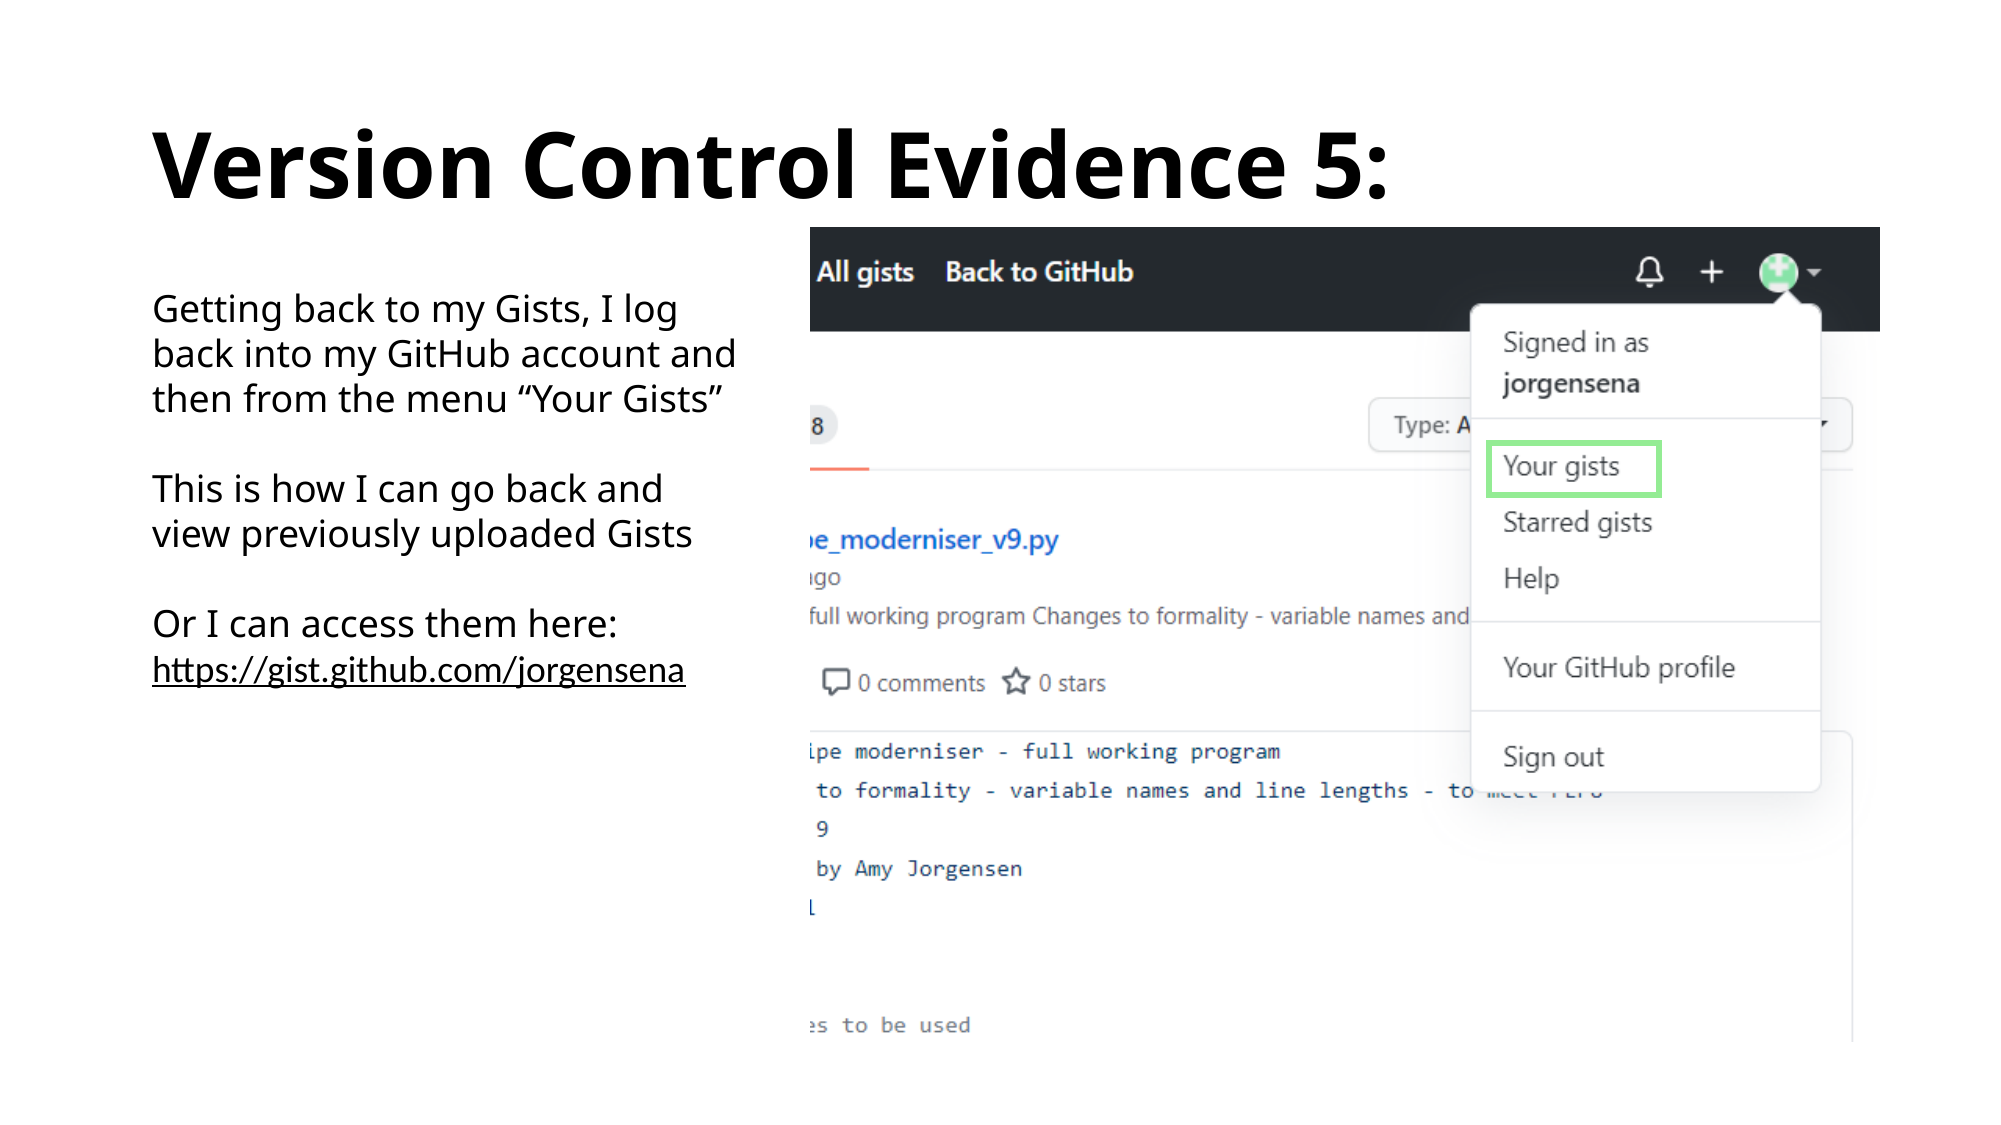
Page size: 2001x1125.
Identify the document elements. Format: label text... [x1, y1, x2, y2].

title Version Control Evidence 5: [137, 59, 1863, 278]
text_box Getting back to my Gists, I log back into my GitHub account and then from the menu “Your Gists” This is how I can go back and view previously uploaded Gists Or I can access them here: https://gist.github.com/jorgensena [137, 277, 759, 697]
picture [810, 227, 1880, 1042]
